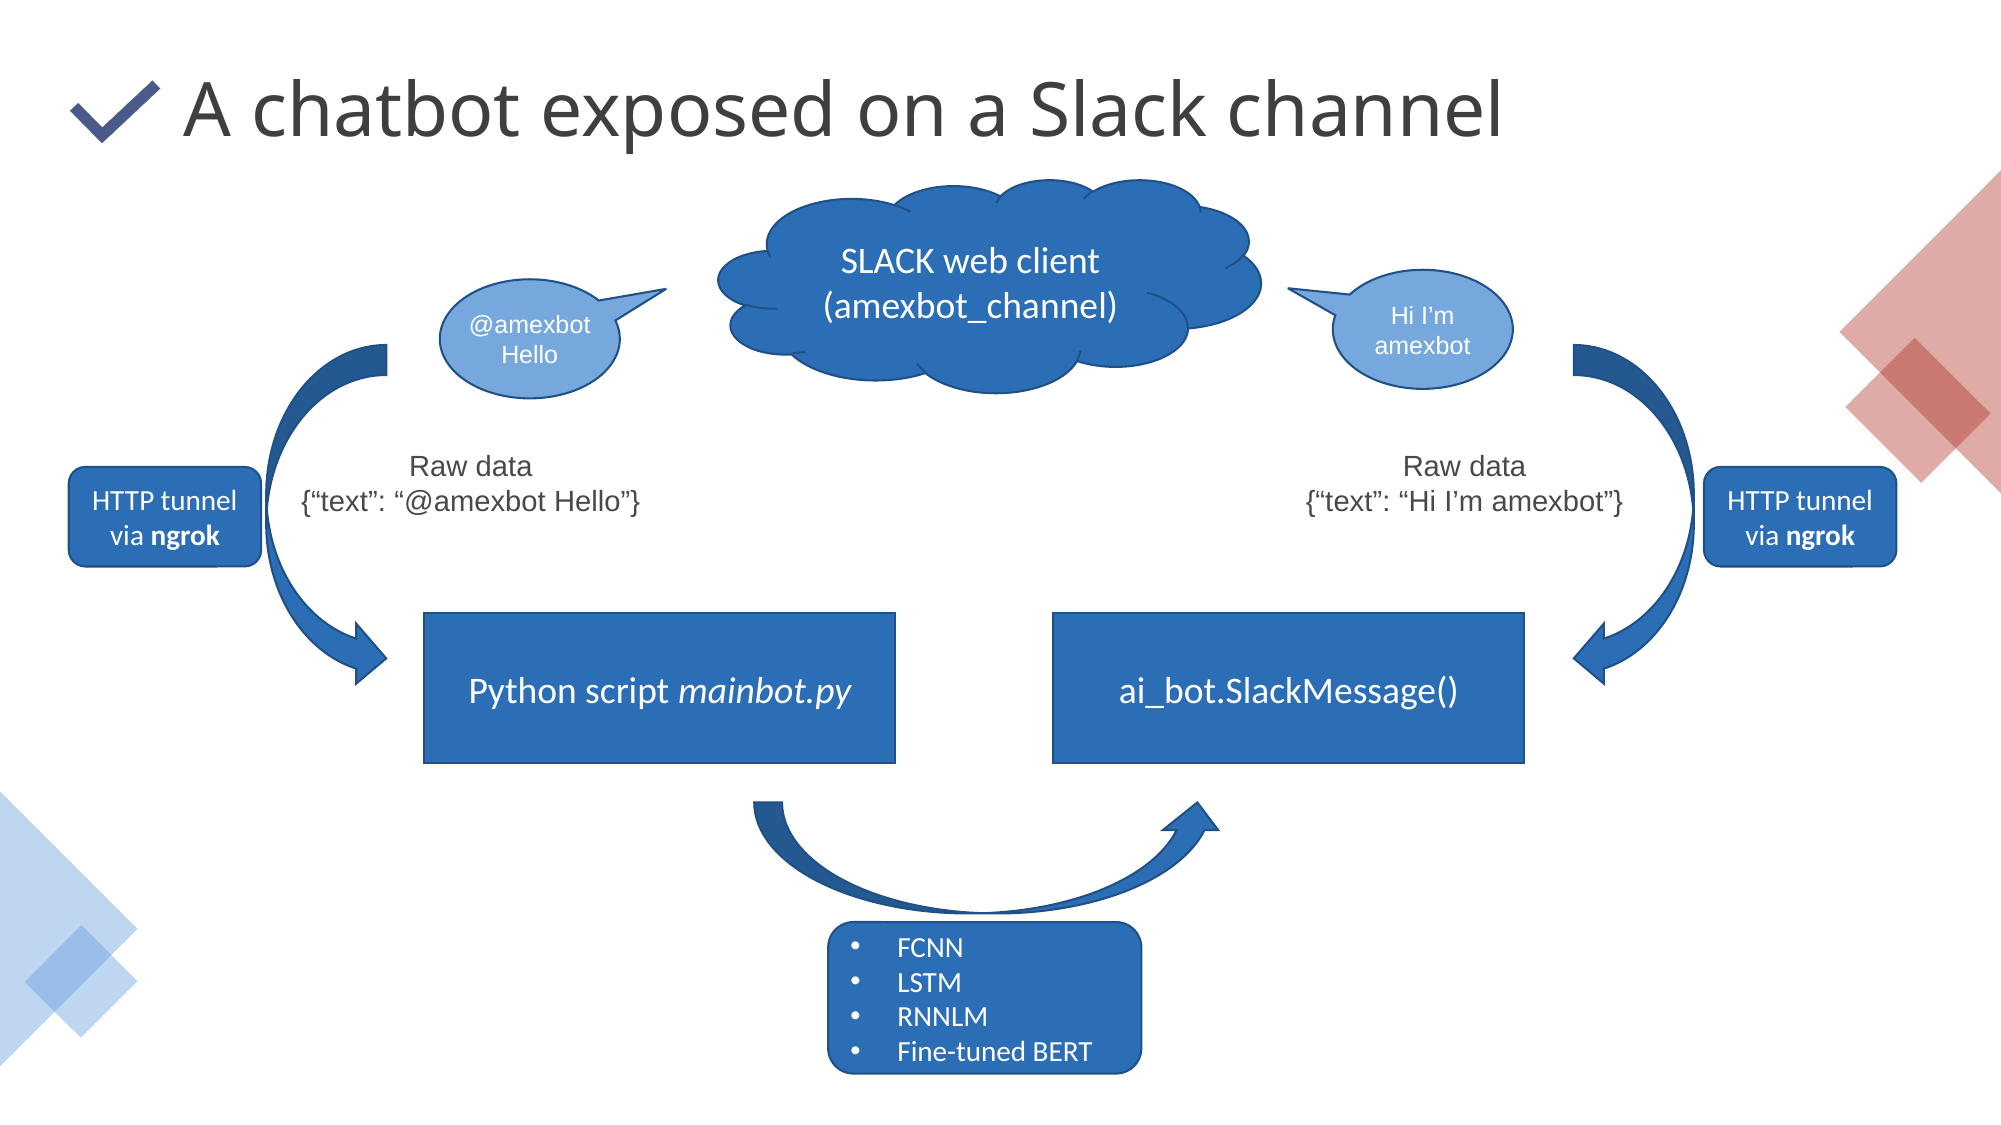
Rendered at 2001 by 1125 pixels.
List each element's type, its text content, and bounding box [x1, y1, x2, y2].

text_box [265, 343, 388, 686]
text_box [68, 64, 162, 159]
text_box HTTP tunnel via ngrok [67, 465, 263, 568]
text_box @amexbot Hello [438, 278, 667, 400]
text_box HTTP tunnel via ngrok [1702, 465, 1898, 568]
text_box Raw data {“text”: “@amexbot Hello”} [281, 439, 660, 525]
text_box [1572, 343, 1695, 686]
text_box Hi I’m amexbot [1287, 268, 1514, 390]
text_box Python script mainbot.py [423, 612, 896, 764]
text_box ai_bot.SlackMessage() [1052, 612, 1525, 764]
text_box [753, 800, 1221, 915]
text_box Raw data {“text”: “Hi I’m amexbot”} [1275, 439, 1654, 525]
title A chatbot exposed on a Slack channel [168, 43, 1719, 180]
text_box FCNN LSTM RNNLM Fine-tuned BERT [827, 920, 1143, 1075]
text_box SLACK web client (amexbot_channel) [717, 179, 1263, 395]
